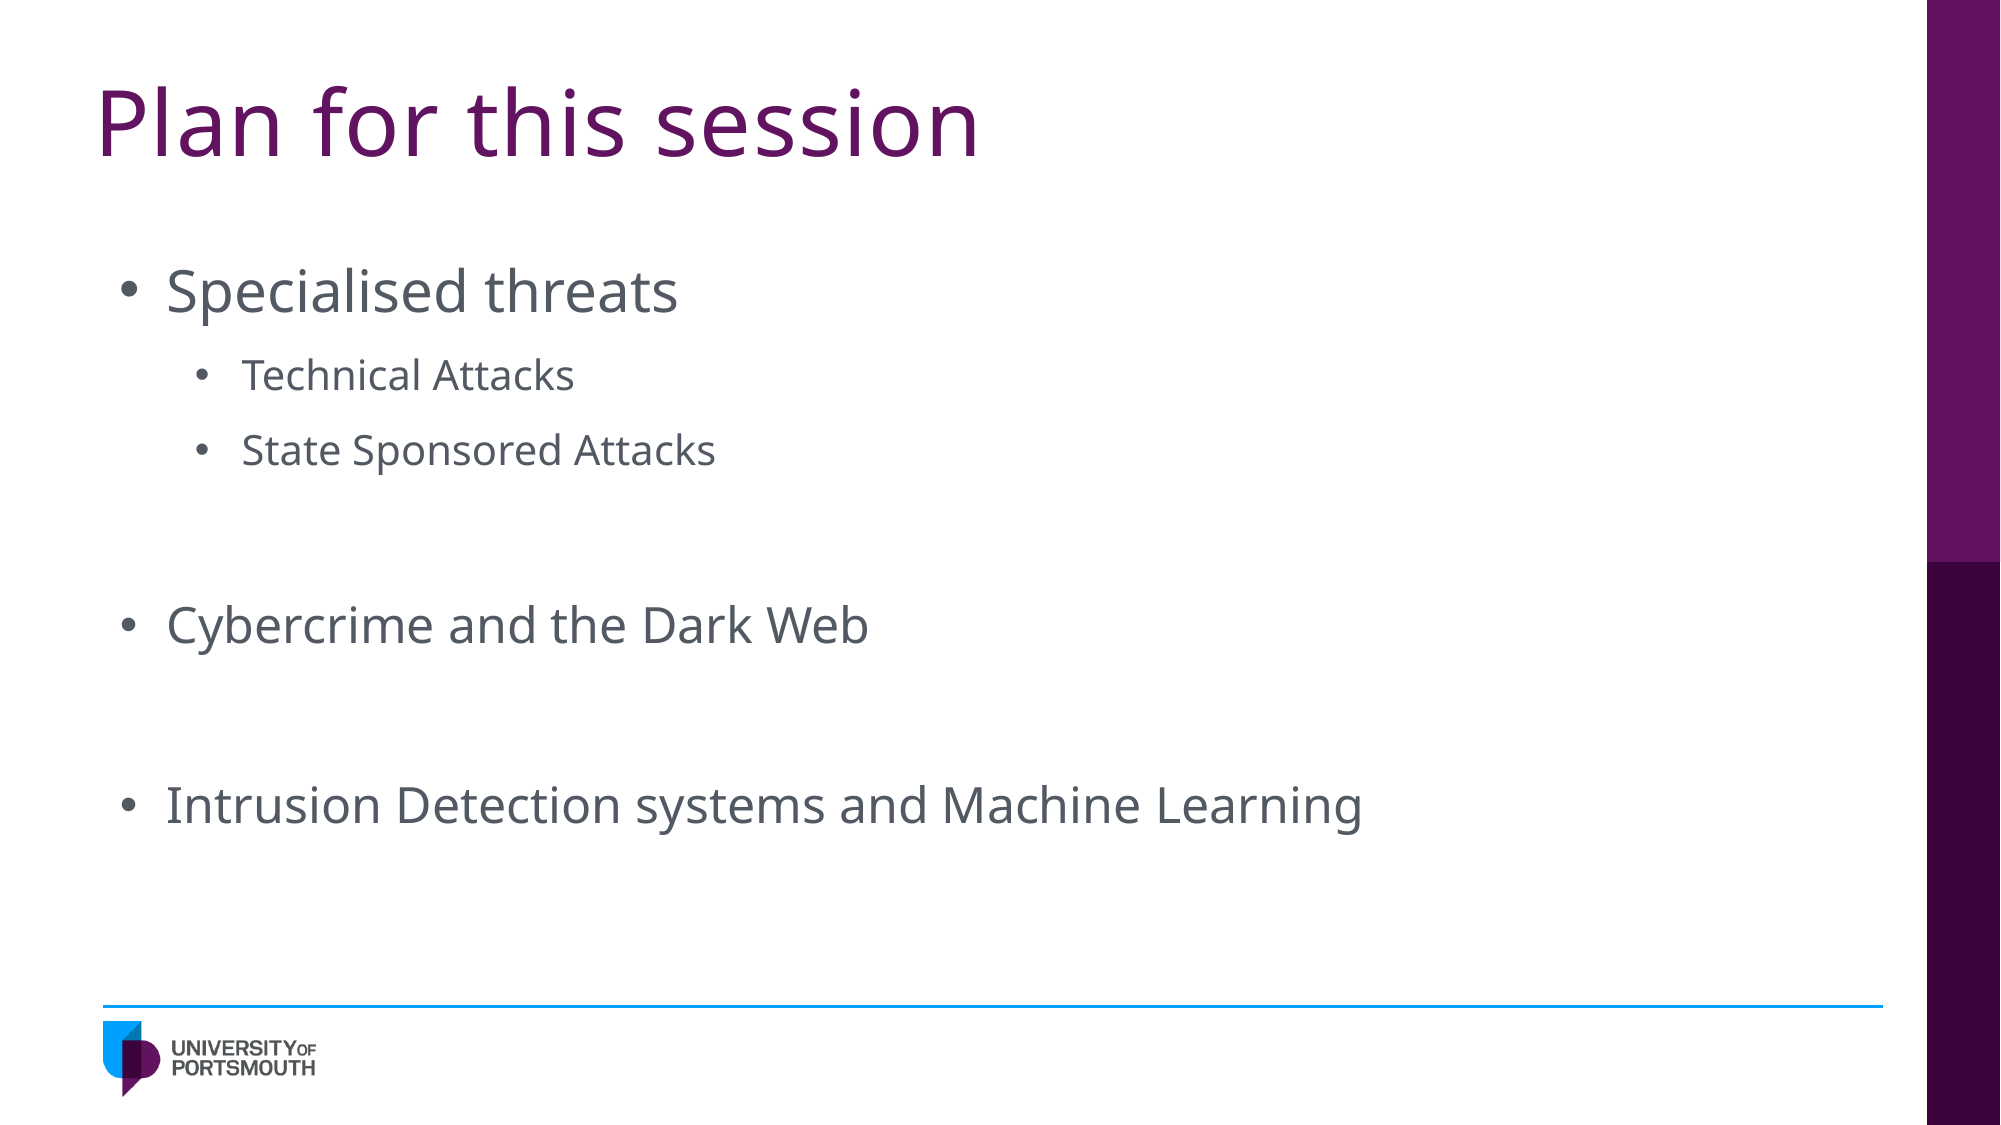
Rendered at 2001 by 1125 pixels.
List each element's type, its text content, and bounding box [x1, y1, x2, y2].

picture [103, 1021, 316, 1097]
title Plan for this session [79, 91, 1854, 243]
text_box Specialised threats Technical Attacks State Sponsored Attacks Cybercrime and the Dark Web Intrusion Detection systems and Machine Learning [104, 211, 1734, 955]
